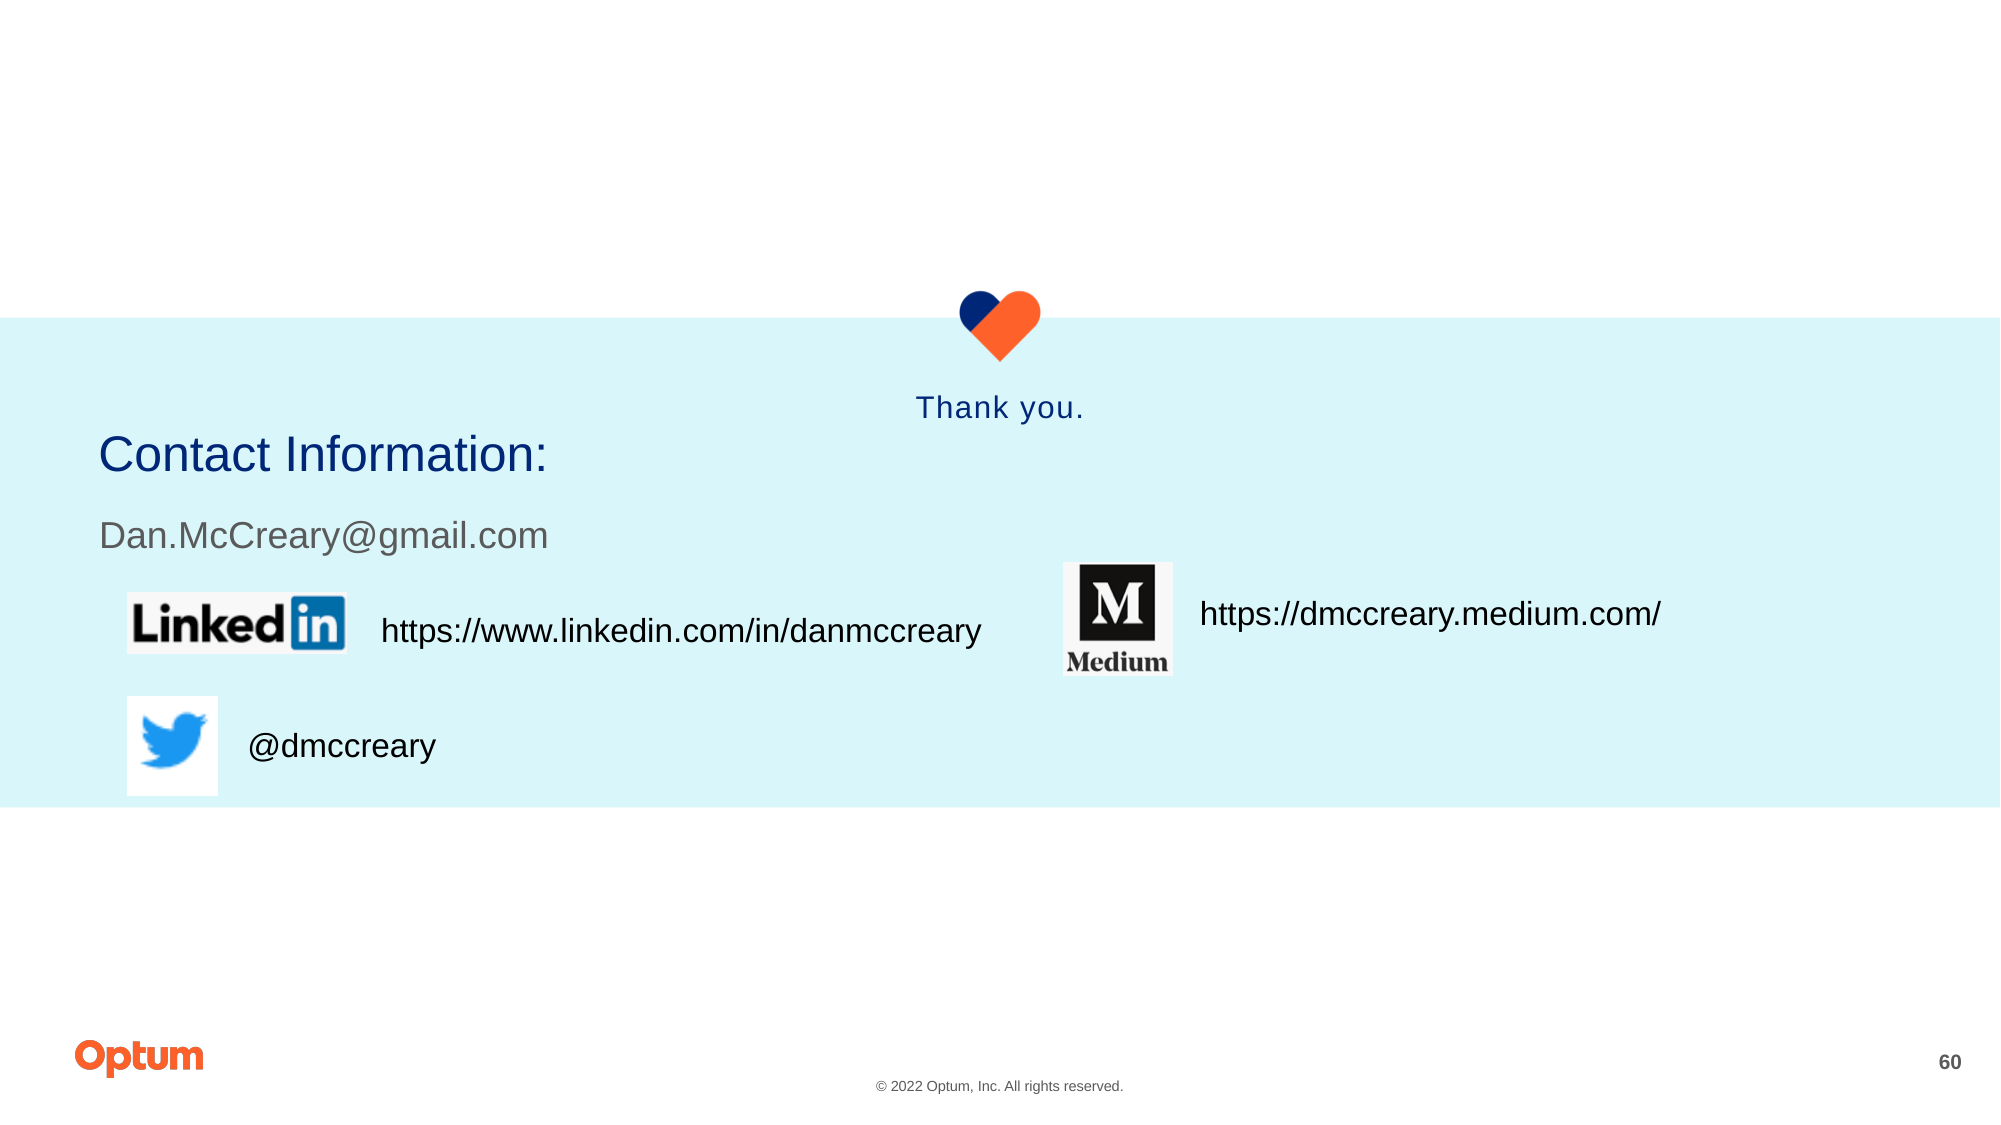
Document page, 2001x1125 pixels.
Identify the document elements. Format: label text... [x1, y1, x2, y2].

text_box @dmccreary [232, 717, 452, 772]
picture [127, 592, 347, 654]
text_box Dan.McCreary@gmail.com [84, 503, 1262, 583]
picture [127, 696, 218, 796]
text_box https://dmccreary.medium.com/ [1184, 585, 1677, 640]
picture [75, 1040, 203, 1078]
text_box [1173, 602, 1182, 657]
picture [1063, 562, 1173, 676]
text_box https://www.linkedin.com/in/danmccreary [366, 602, 1063, 657]
picture [950, 276, 1050, 377]
